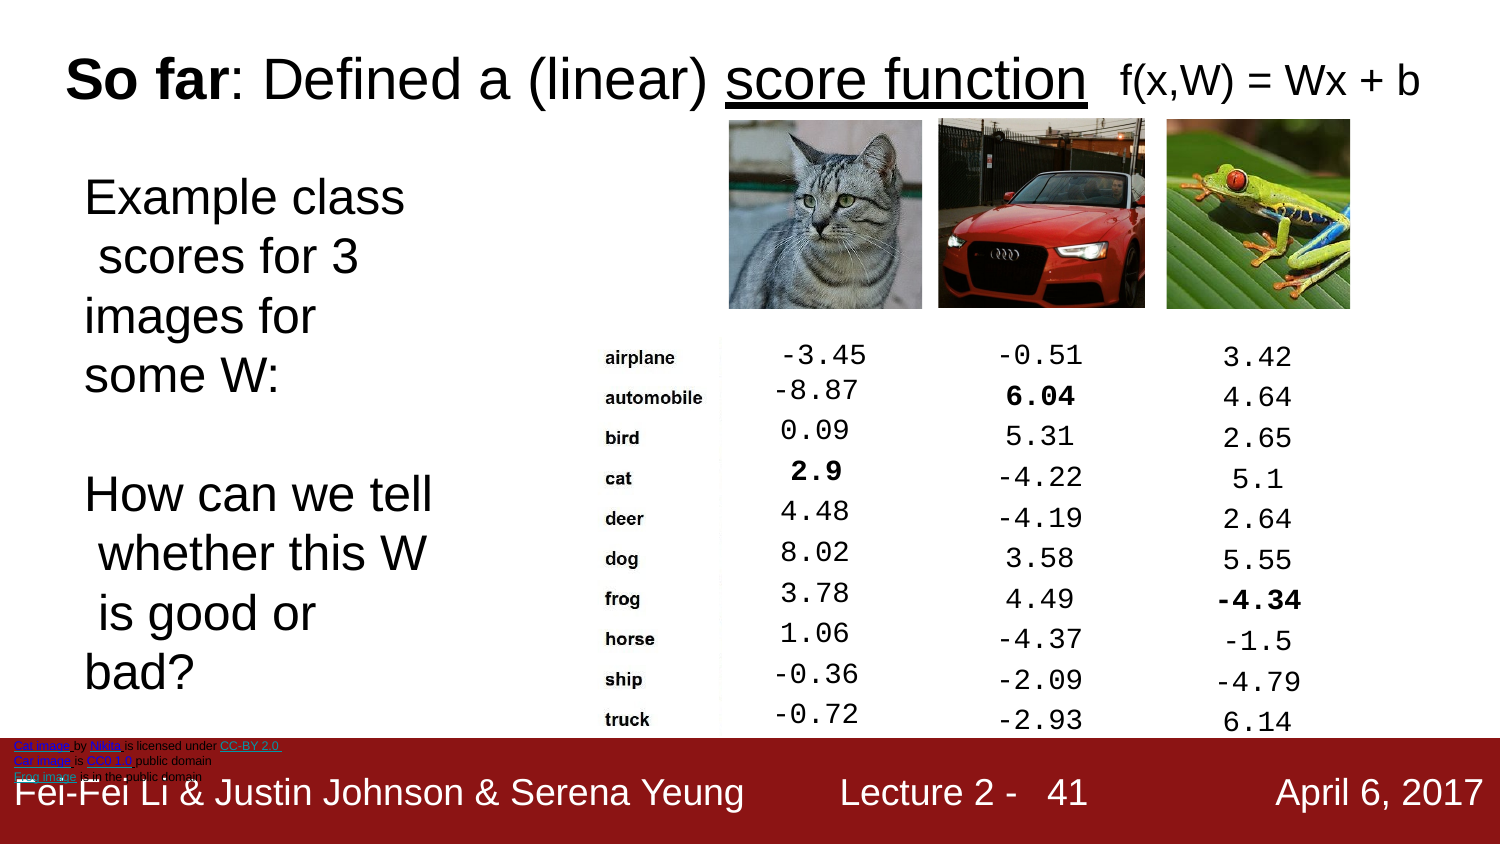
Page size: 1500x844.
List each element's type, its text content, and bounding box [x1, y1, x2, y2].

slide_number 41 [1042, 769, 1093, 844]
text_box [597, 337, 722, 736]
text_box How can we tell whether this W is good or bad? Cat image by Nikita is licensed under CC-BY 2.0 Car image is CC0 1.0 public domain Frog image is in the public domain [11, 457, 436, 784]
text_box -3.45 -8.87 0.09 2.9 4.48 8.02 3.78 1.06 -0.36 -0.72 [769, 333, 870, 730]
text_box Example class scores for 3 images for some W: [82, 160, 408, 403]
title So far: Defined a (linear) score function f(x,W) = Wx + b [63, 22, 1467, 166]
slide_number Fei-Fei Li & Justin Johnson & Serena Yeung [11, 769, 753, 844]
text_box [938, 118, 1145, 308]
text_box -0.51 6.04 5.31 -4.22 -4.19 3.58 4.49 -4.37 -2.09 -2.93 [994, 327, 1086, 736]
text_box Lecture 2 - [837, 769, 1021, 814]
text_box 3.42 4.64 2.65 5.1 2.64 5.55 -4.34 -1.5 -4.79 6.14 [1211, 329, 1305, 738]
text_box [1166, 119, 1351, 309]
text_box [728, 120, 923, 310]
footer April 6, 2017 [1273, 769, 1488, 844]
